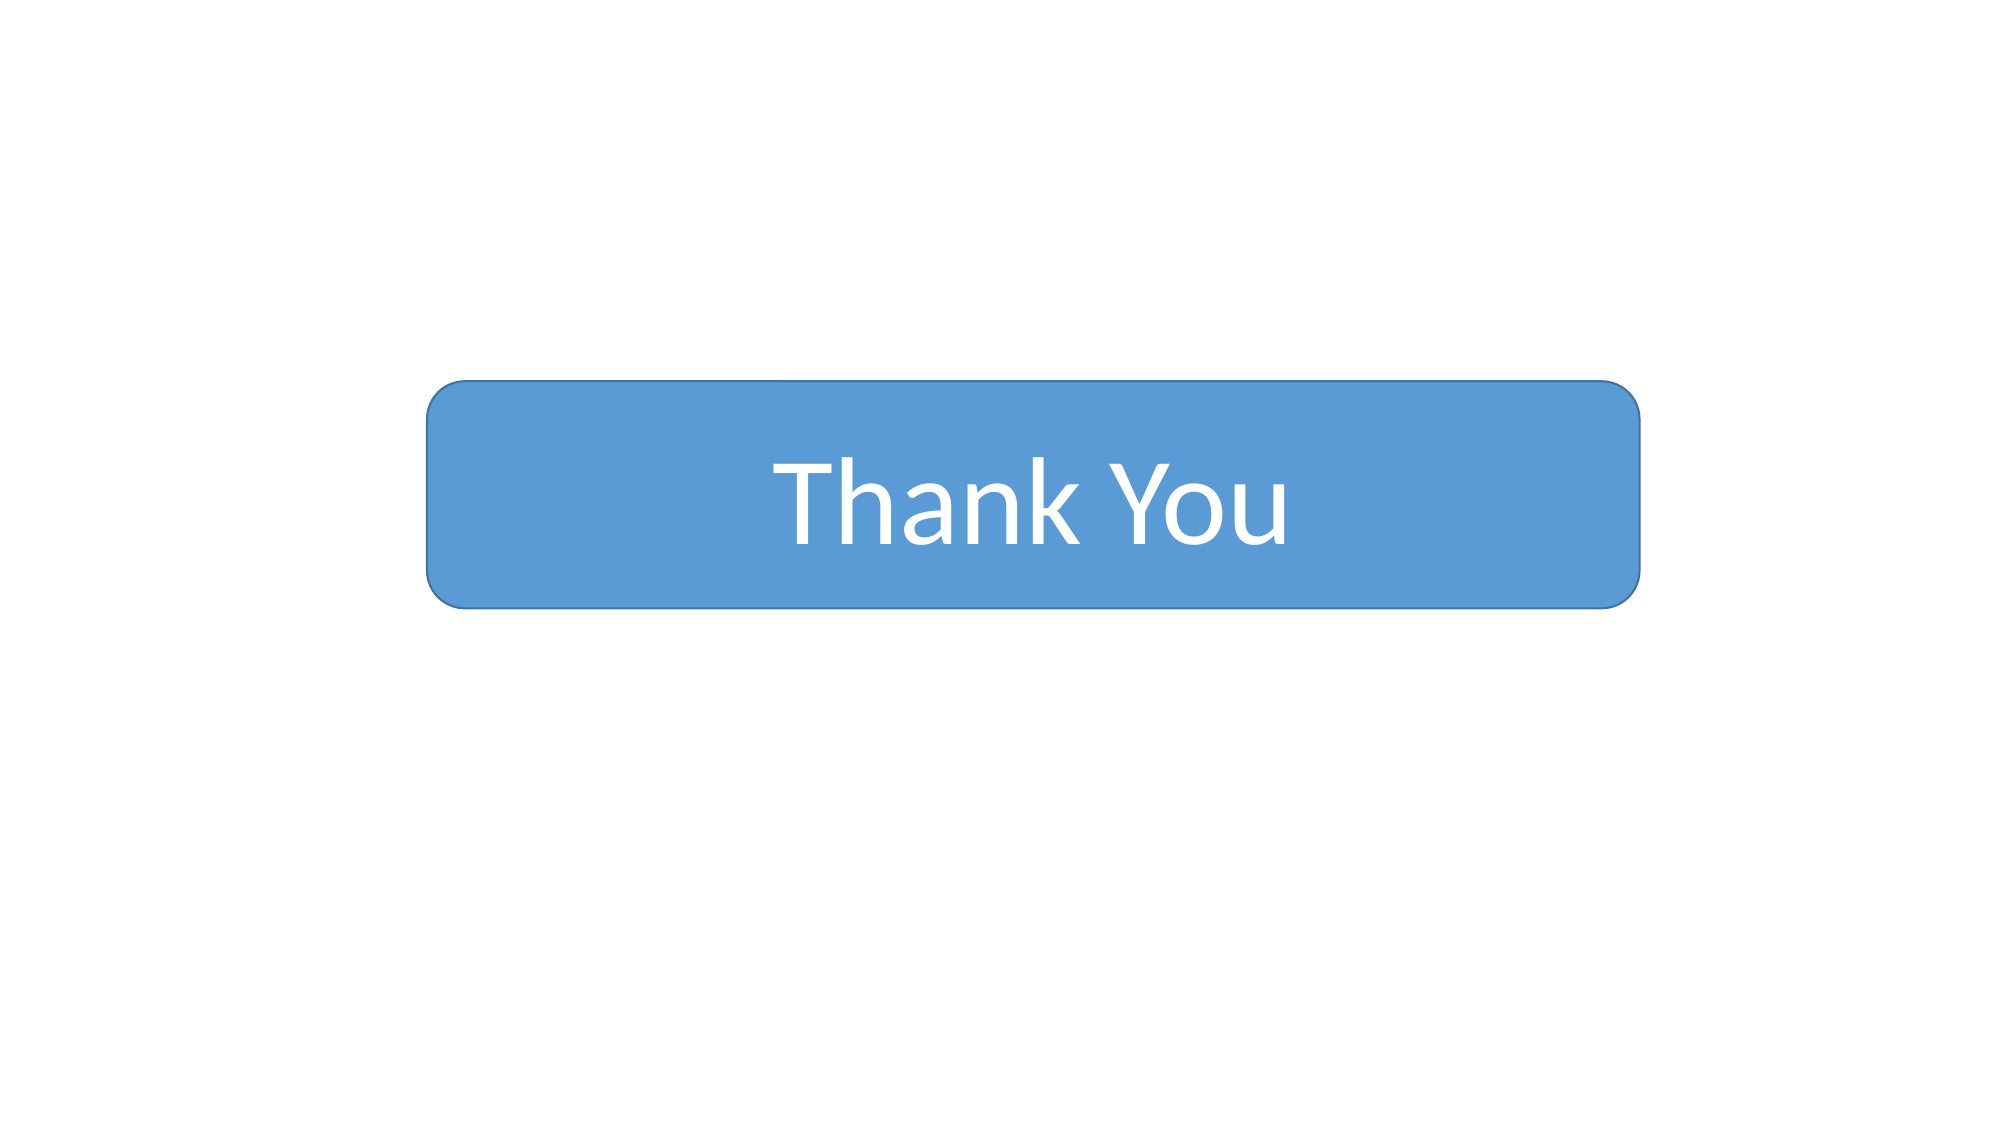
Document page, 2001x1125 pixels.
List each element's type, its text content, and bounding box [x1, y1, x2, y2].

text_box Thank You [425, 380, 1641, 610]
